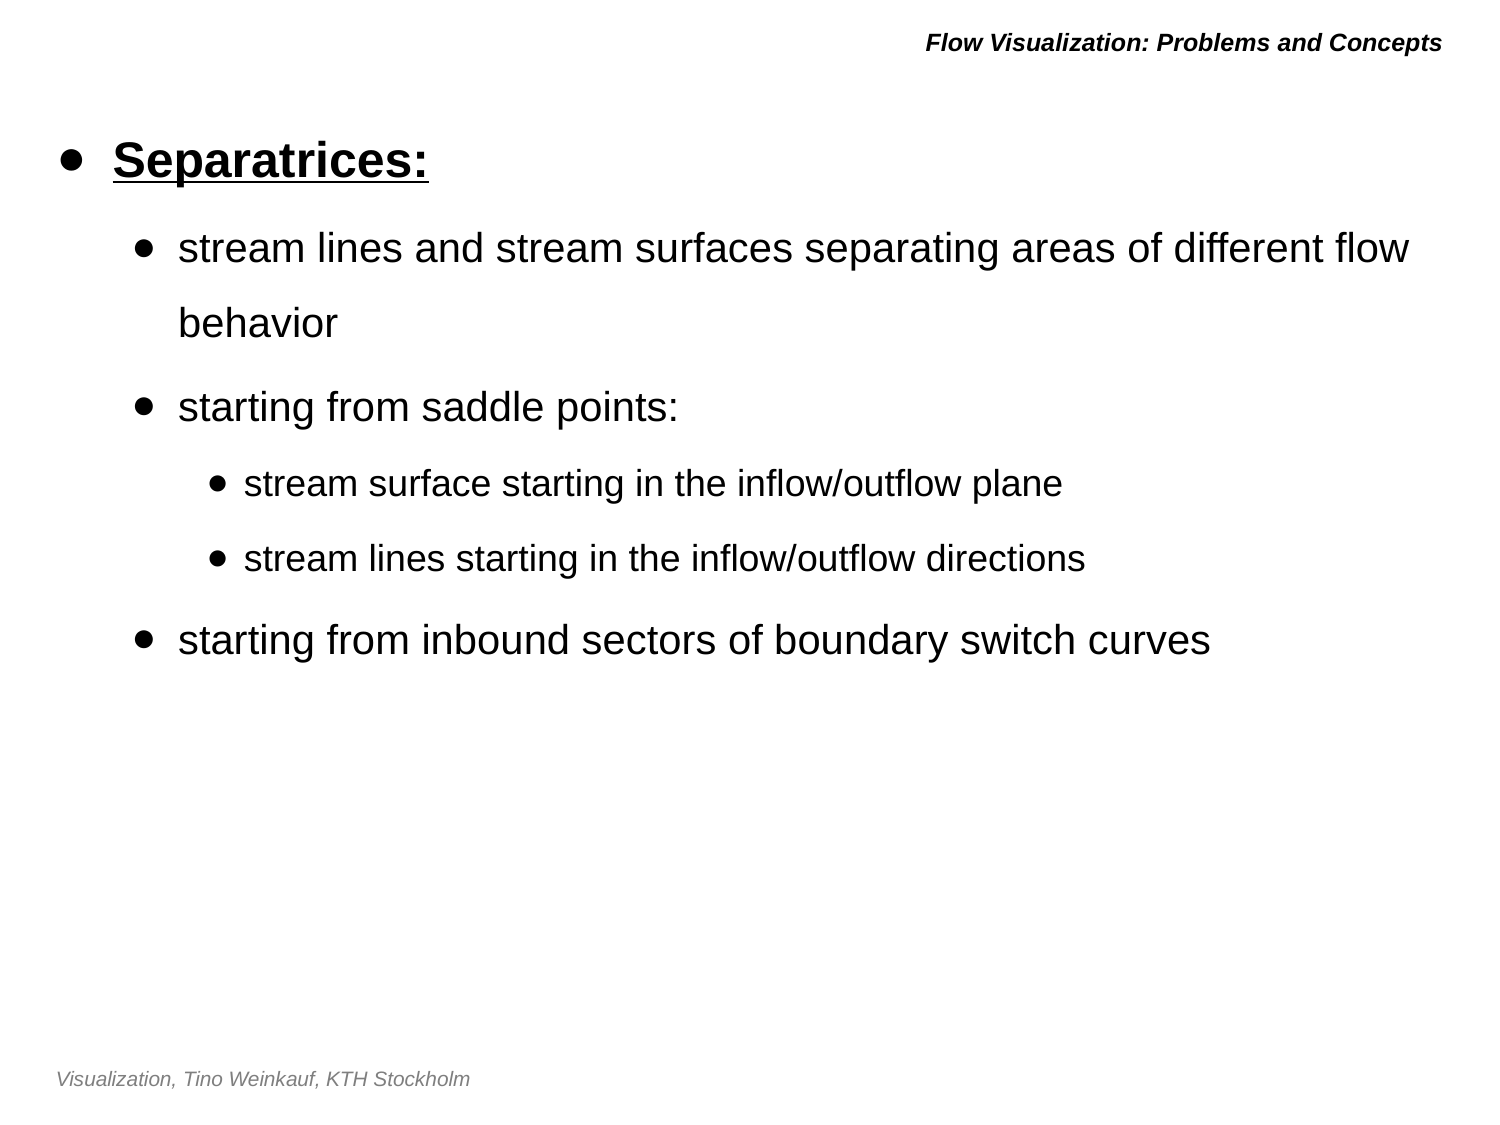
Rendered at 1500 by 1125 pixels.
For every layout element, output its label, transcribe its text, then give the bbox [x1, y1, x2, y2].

title Flow Visualization: Problems and Concepts [237, 18, 1460, 67]
list Separatrices: stream lines and stream surfaces separating areas of different flow behavior starting from saddle points: stream surface starting in the inflow/outflow plane stream lines starting in the inflow/outflow directions starting from inbound sectors of boundary switch curves [40, 89, 1460, 1036]
